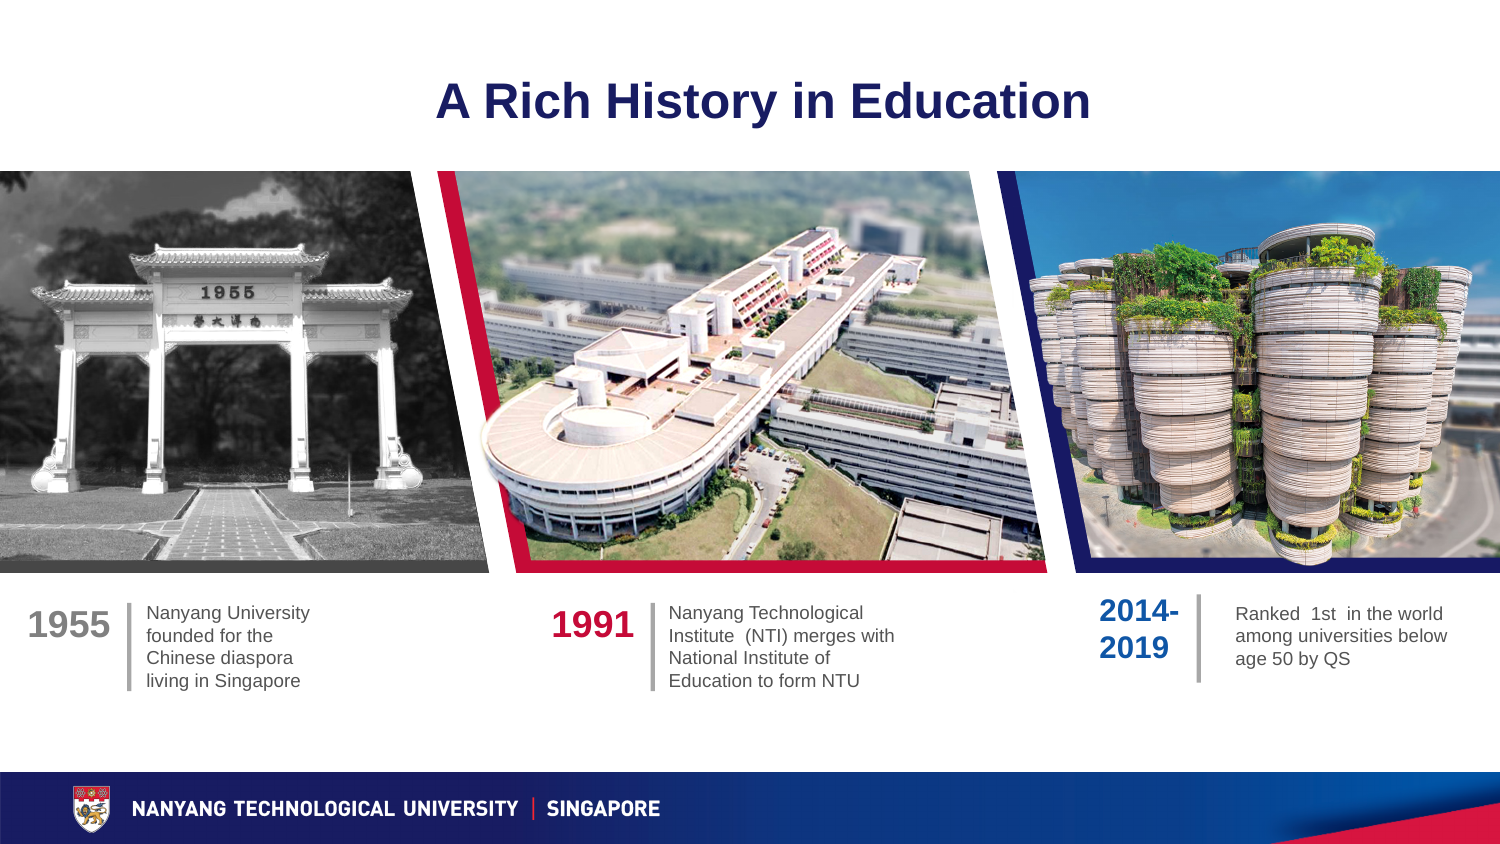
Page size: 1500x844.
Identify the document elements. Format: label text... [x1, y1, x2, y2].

text_box Nanyang University founded for the Chinese diaspora living in Singapore [140, 595, 345, 711]
text_box 2014-2019 [1096, 602, 1198, 612]
text_box [0, 569, 371, 573]
picture [0, 105, 1500, 597]
text_box Nanyang Technological Institute (NTI) merges with National Institute of Education to form NTU [662, 604, 918, 711]
text_box A Rich History in Education [275, 62, 1252, 135]
text_box 2014-2019 [1199, 602, 1236, 612]
text_box Ranked 1st in the world among universities below age 50 by QS [1220, 602, 1483, 676]
text_box 1955 [21, 594, 125, 694]
text_box 1991 [545, 604, 649, 694]
picture [0, 772, 1500, 844]
